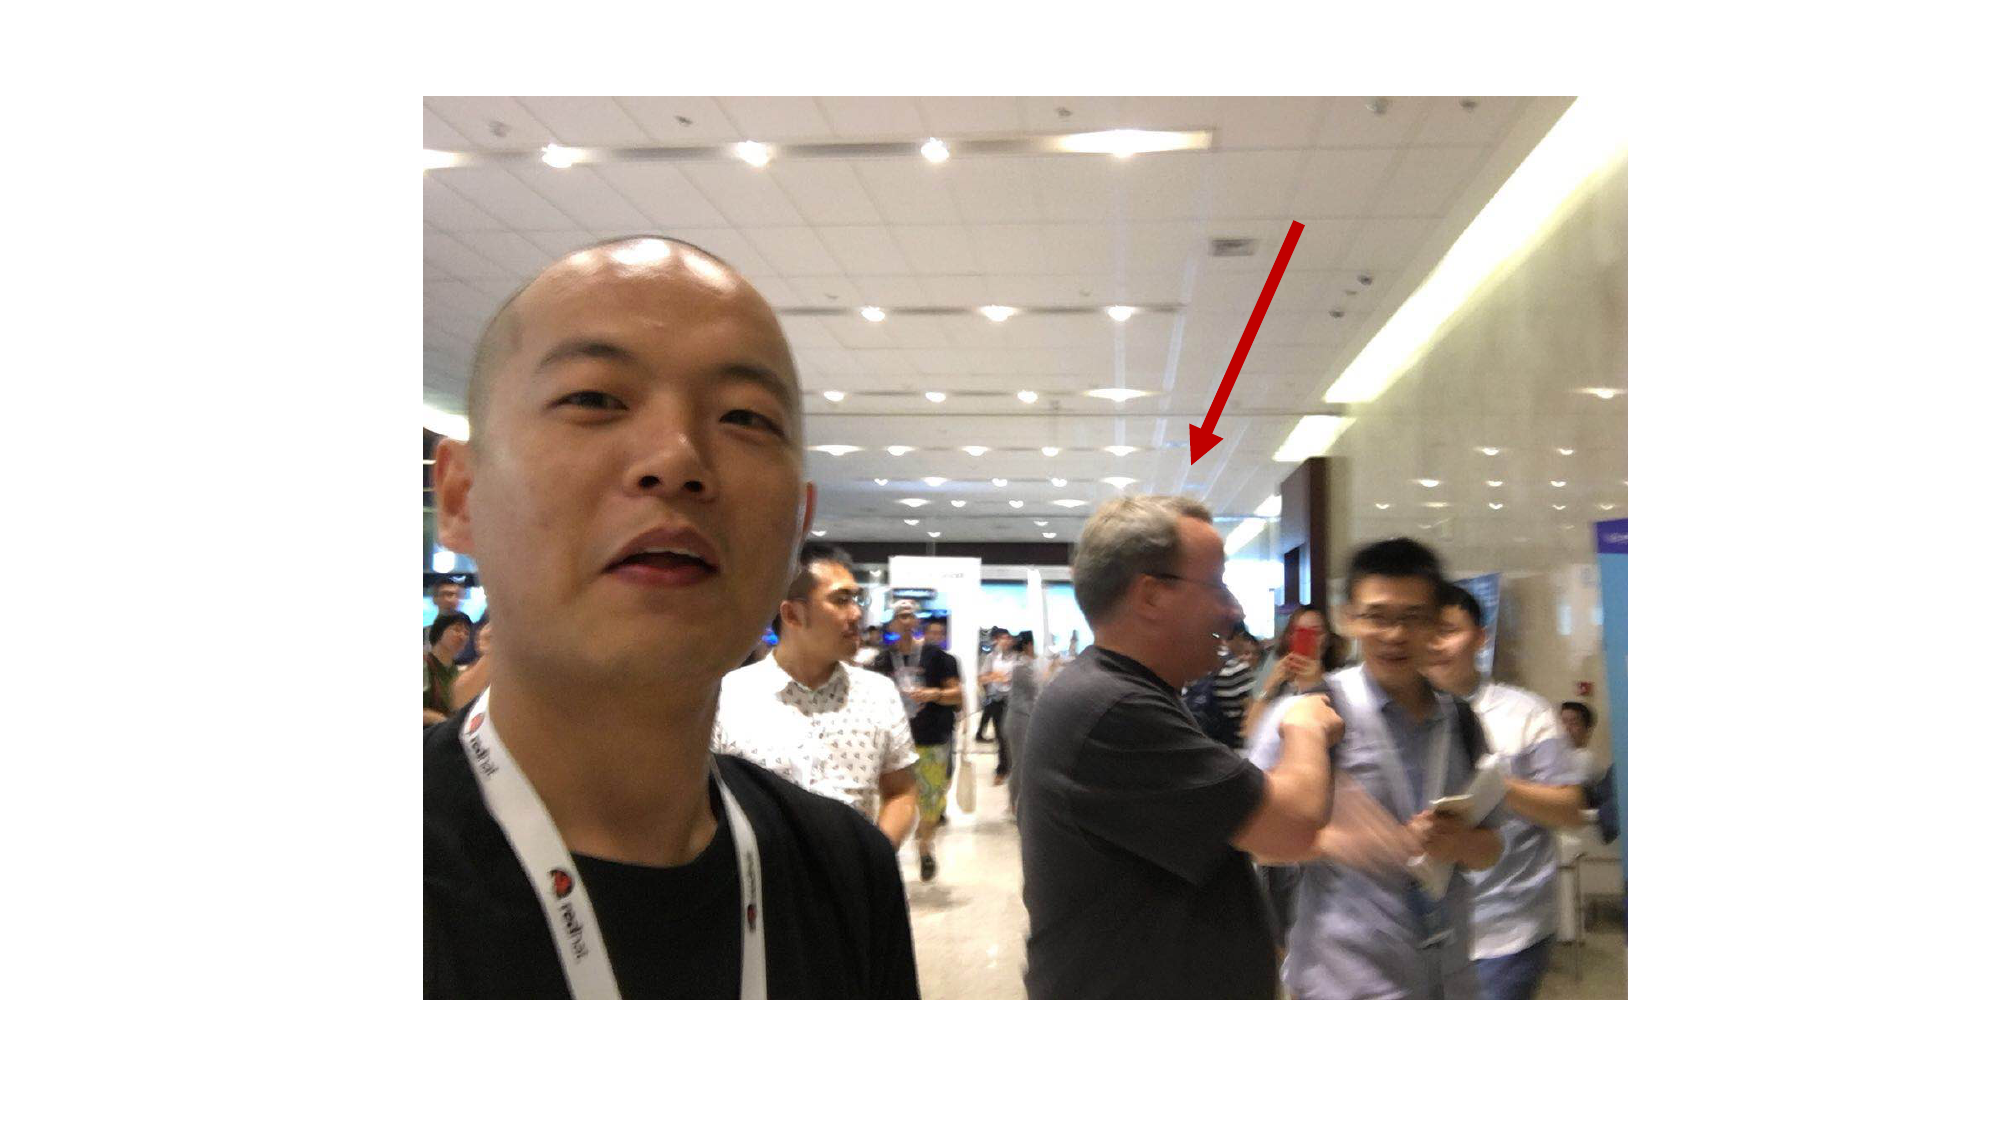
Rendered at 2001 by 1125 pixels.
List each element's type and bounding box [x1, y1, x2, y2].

picture [423, 96, 1628, 1000]
text_box [1191, 222, 1300, 466]
